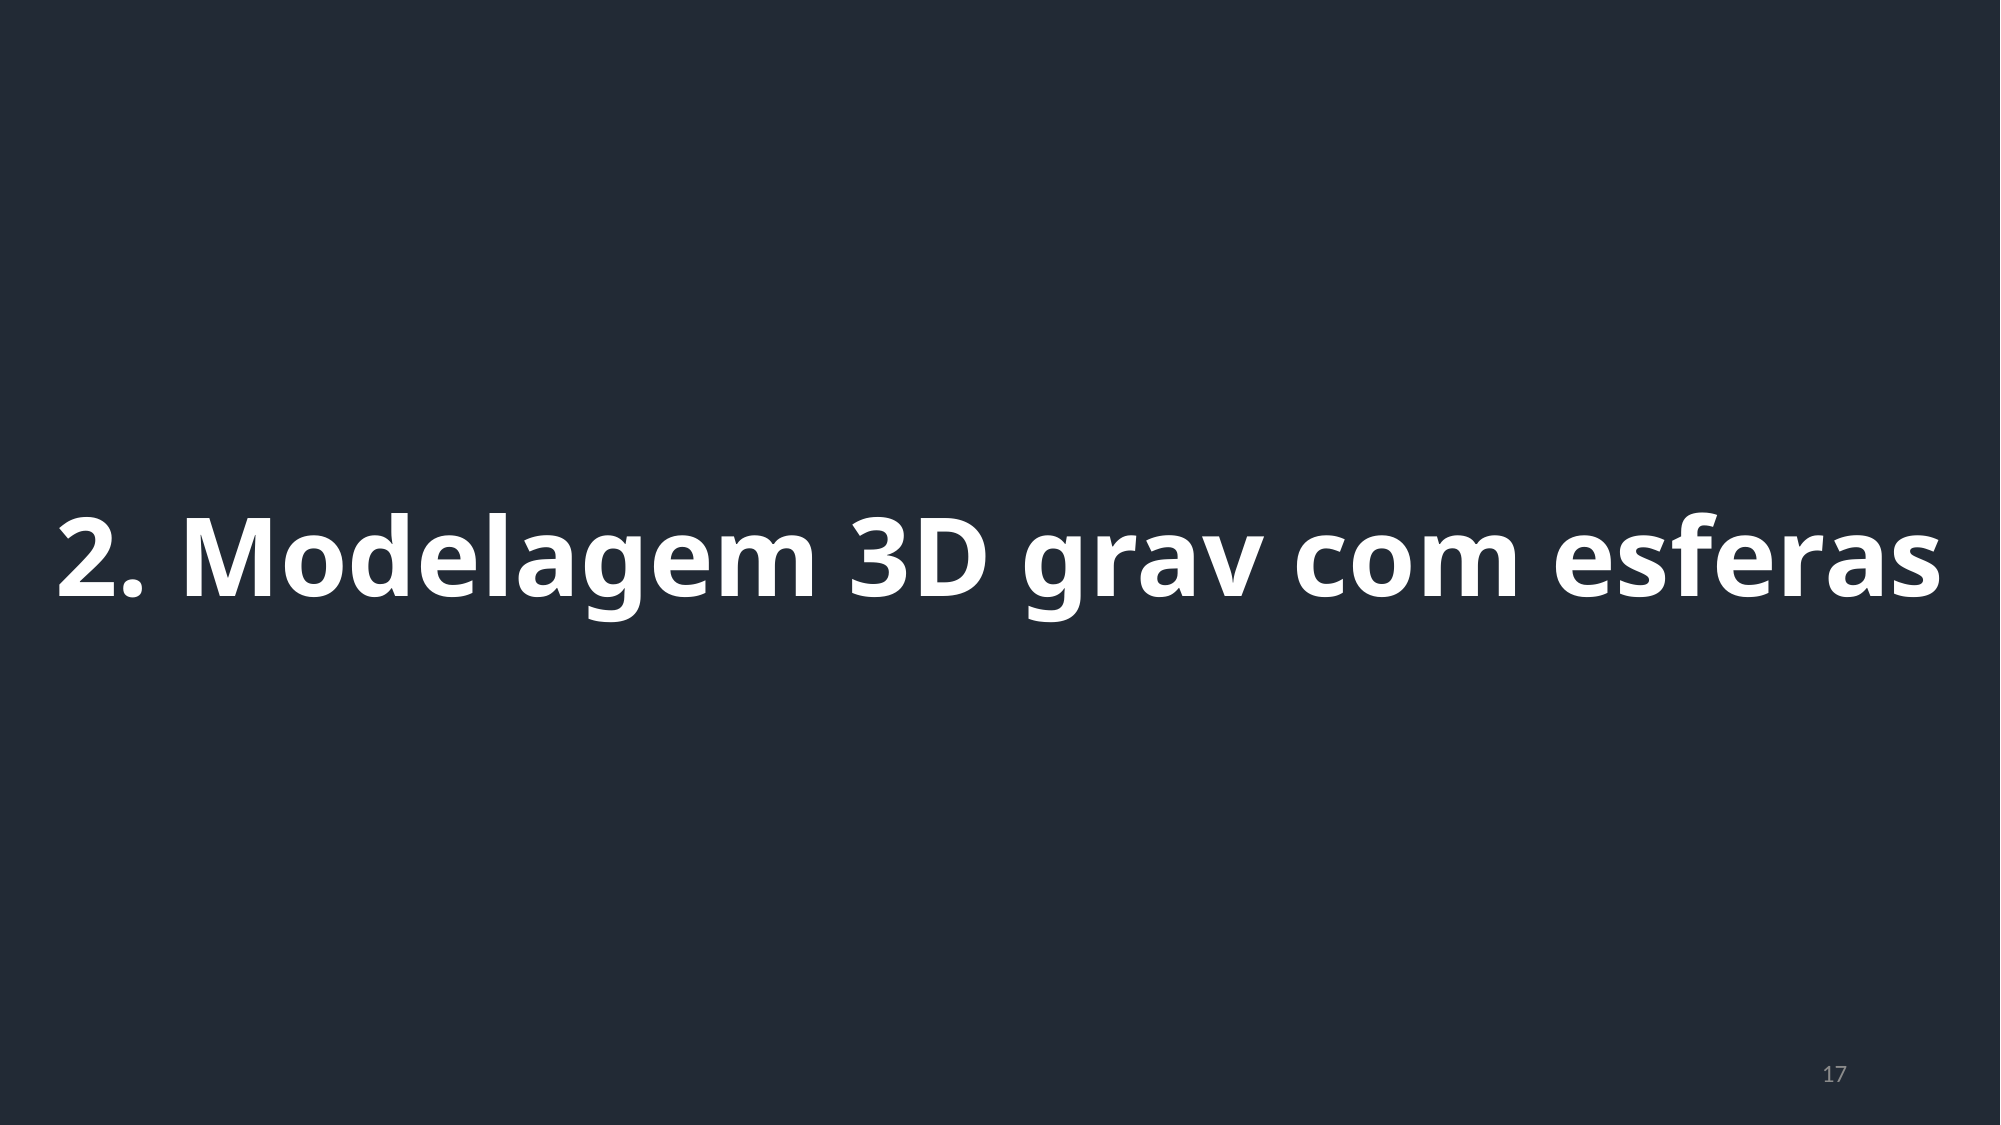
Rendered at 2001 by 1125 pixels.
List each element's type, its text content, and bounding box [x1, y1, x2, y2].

text_box 2. Modelagem 3D grav com esferas [31, 495, 1969, 630]
slide_number 17 [1412, 1042, 1863, 1103]
